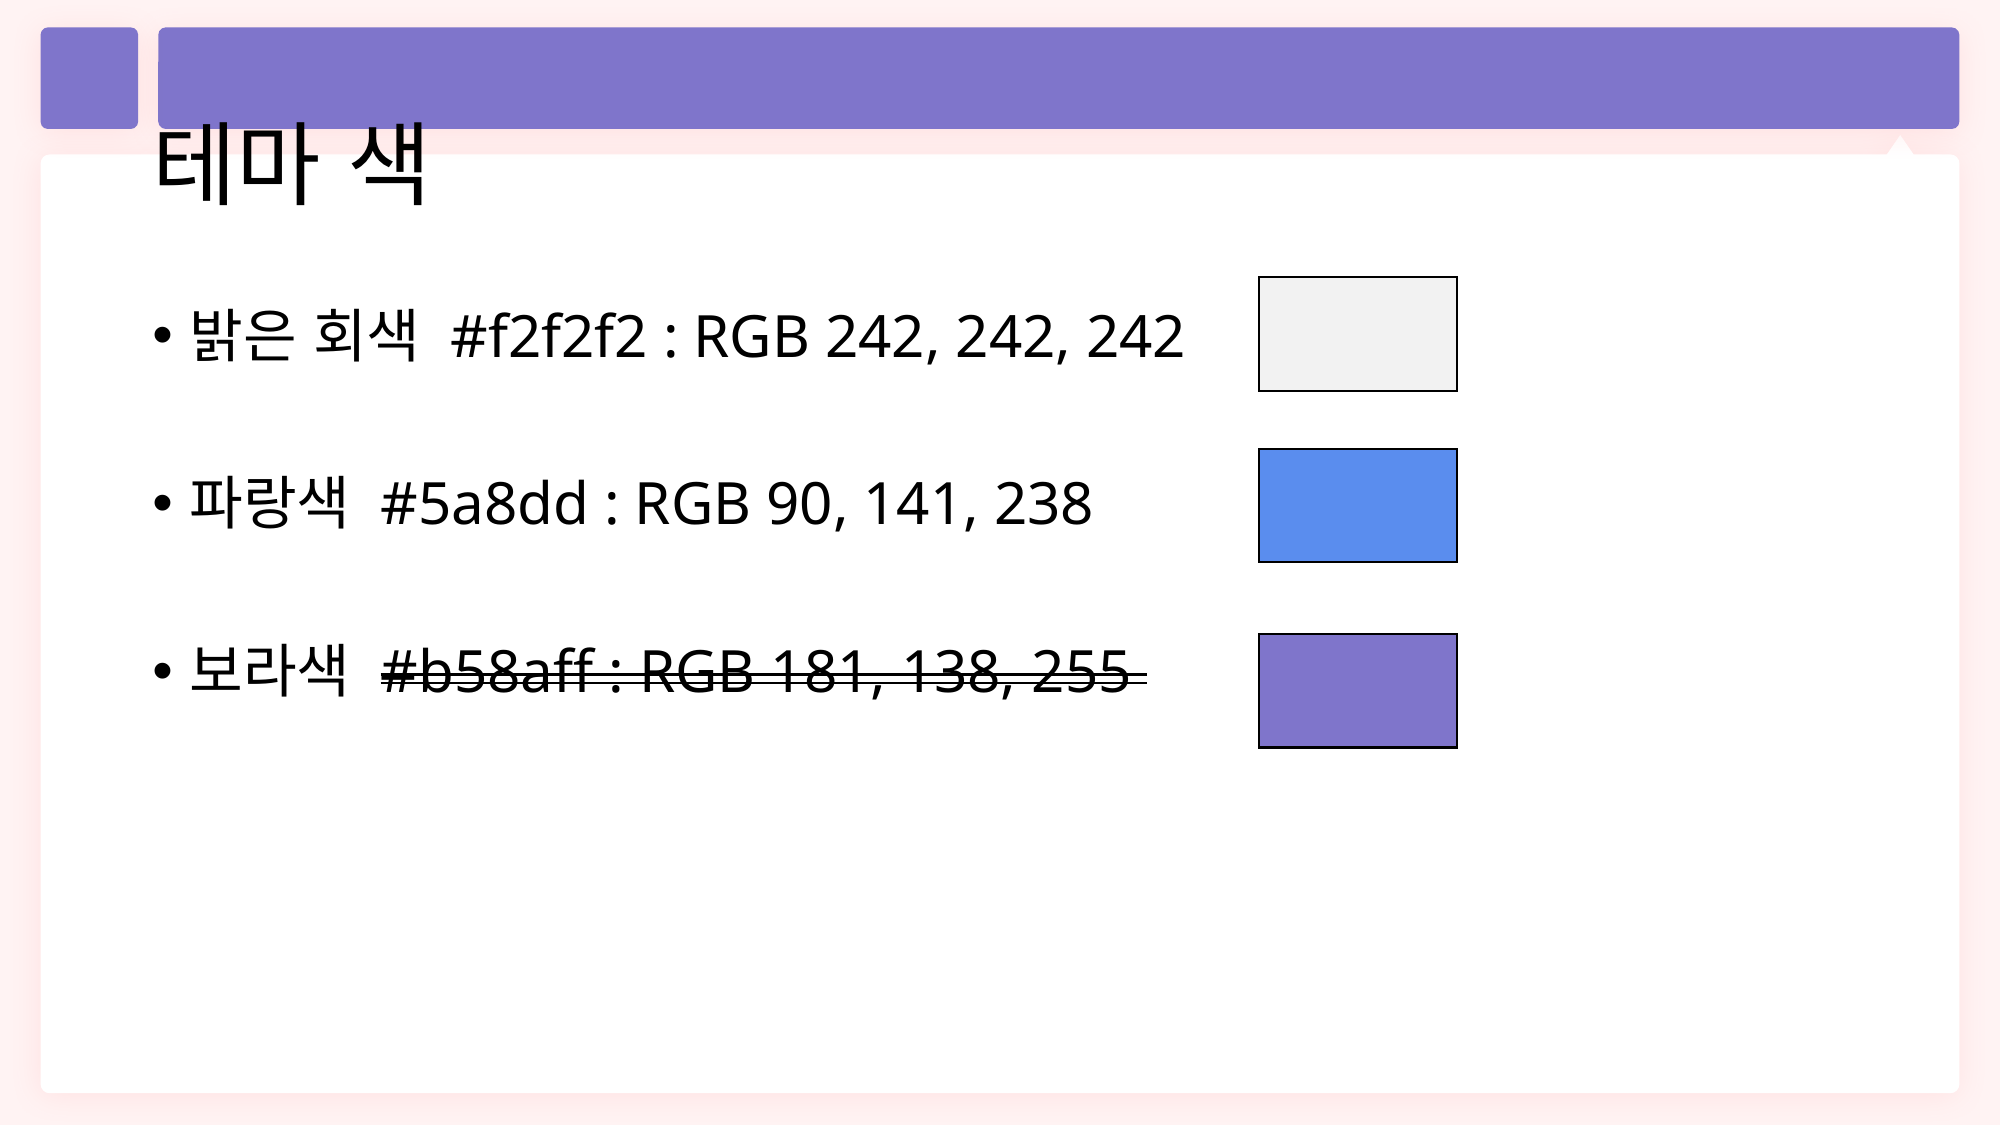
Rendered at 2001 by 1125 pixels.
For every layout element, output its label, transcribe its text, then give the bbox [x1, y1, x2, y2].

text_box [1258, 276, 1458, 392]
title 테마 색 [137, 59, 1863, 278]
list 밝은 회색 #f2f2f2 : RGB 242, 242, 242 파랑색 #5a8dd : RGB 90, 141, 238 보라색 #b58aff : RGB 181, 138, 255 [137, 299, 1863, 1014]
text_box [1258, 448, 1458, 563]
text_box [1258, 633, 1458, 749]
